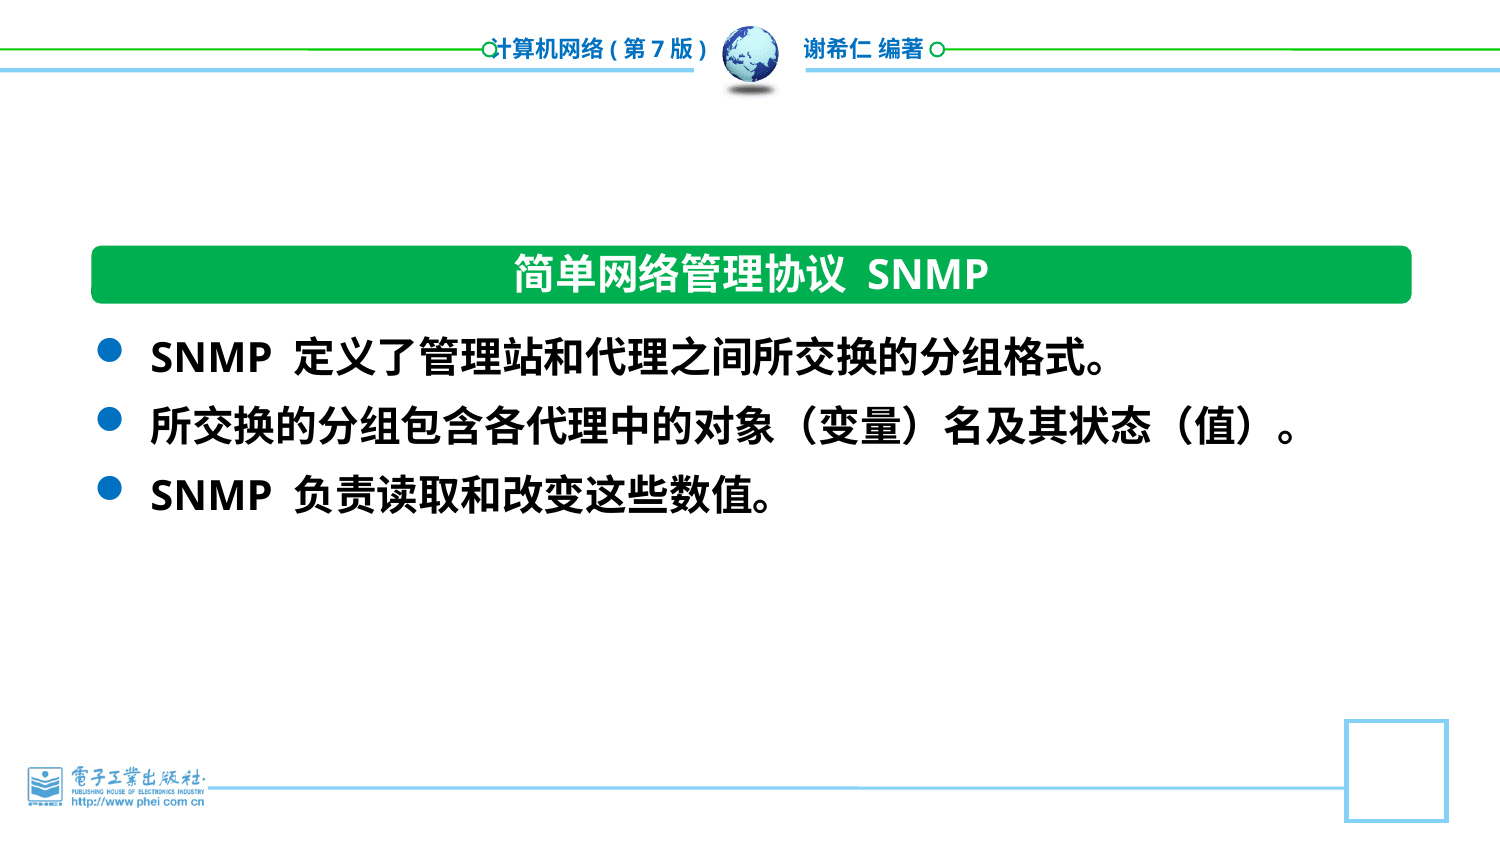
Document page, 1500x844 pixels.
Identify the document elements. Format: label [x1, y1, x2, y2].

picture [720, 24, 780, 100]
text_box [79, 240, 1412, 526]
picture [23, 764, 208, 809]
